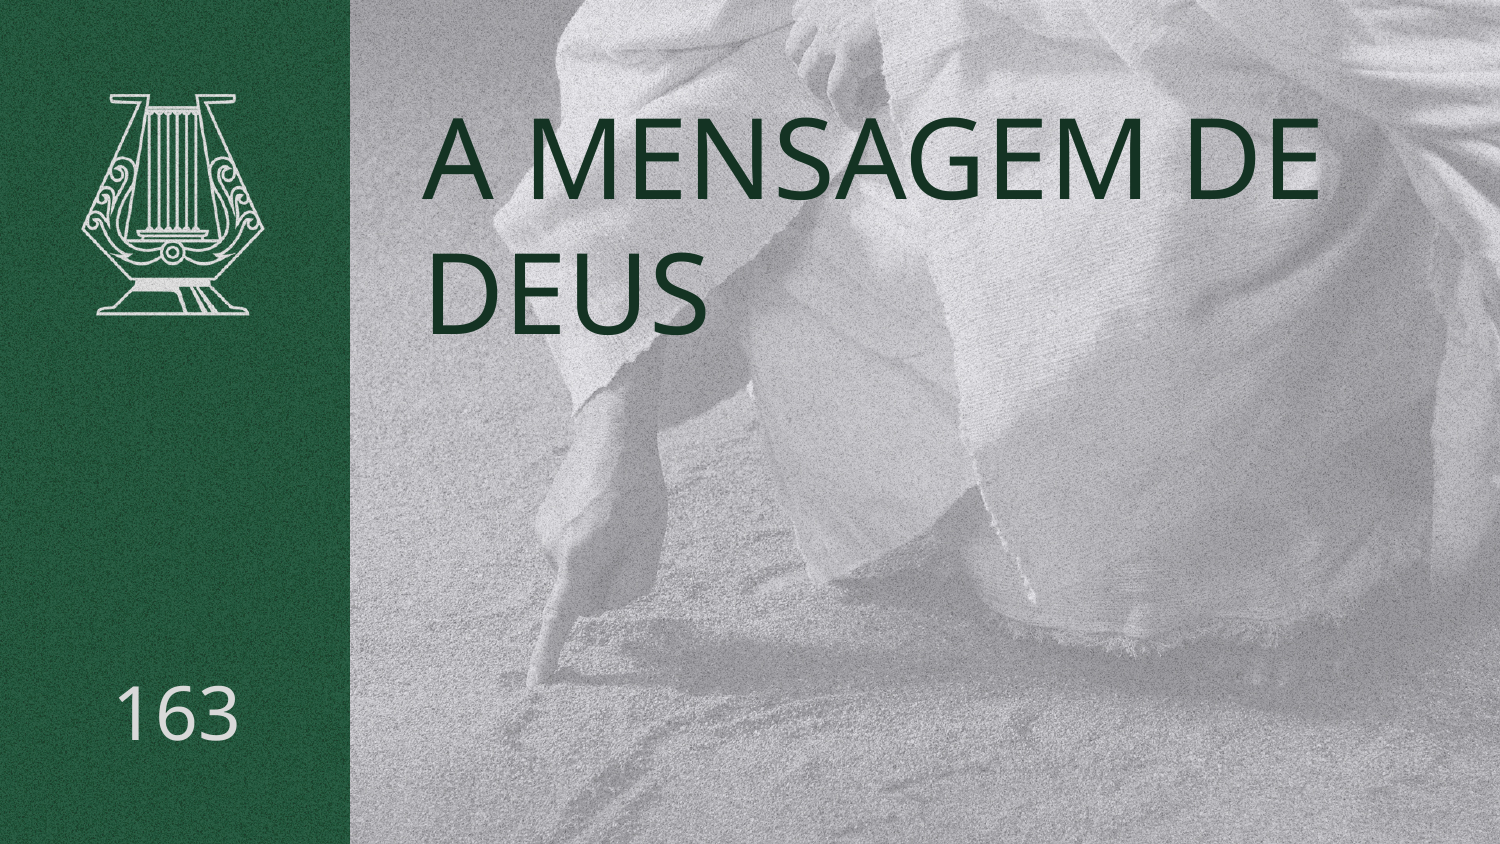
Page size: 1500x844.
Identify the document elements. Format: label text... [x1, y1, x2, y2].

picture [0, 0, 1500, 844]
title A MENSAGEM DE DEUS [407, 79, 1447, 777]
list 163 [76, 658, 278, 765]
